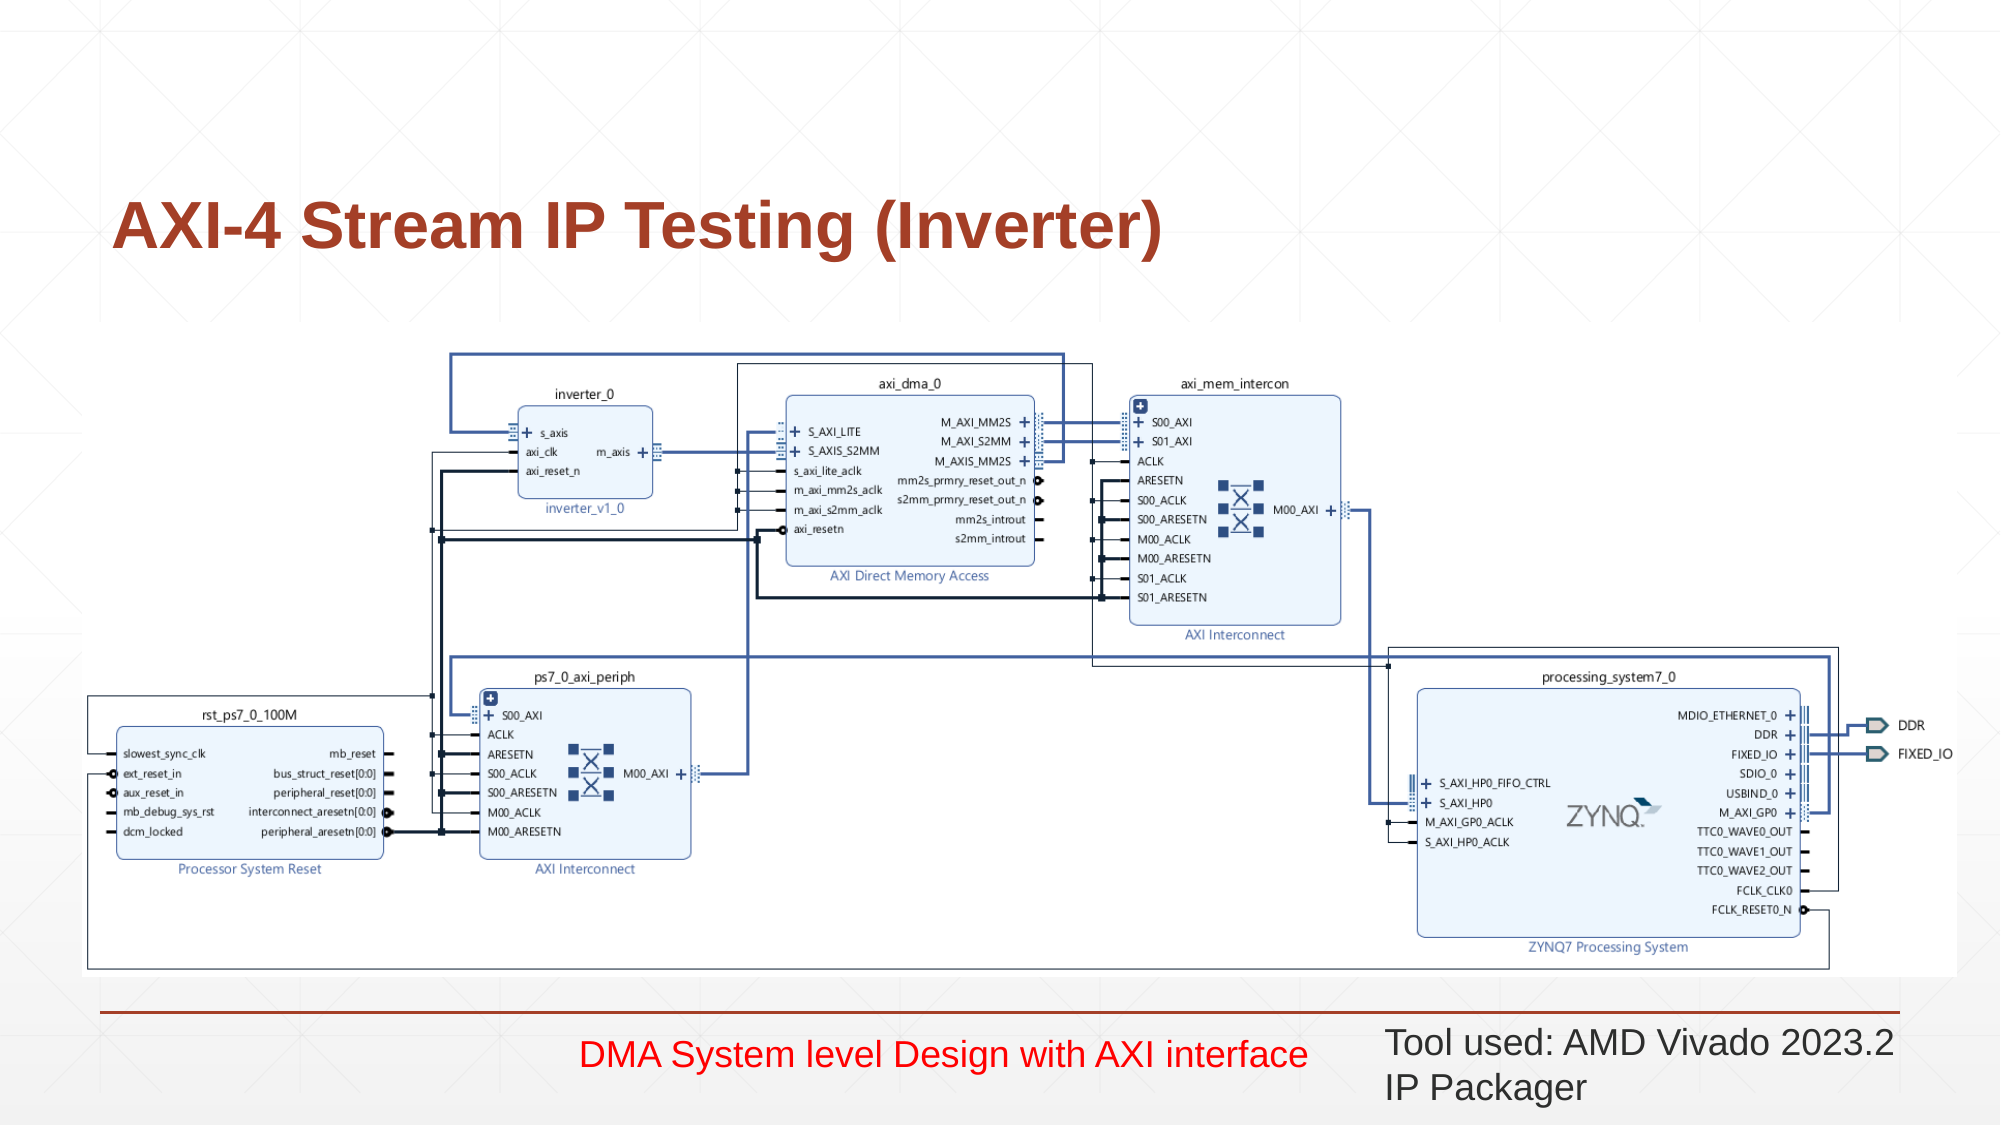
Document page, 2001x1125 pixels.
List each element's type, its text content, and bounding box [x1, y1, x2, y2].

text_box DMA System level Design with AXI interface [564, 1023, 1369, 1083]
text_box Tool used: AMD Vivado 2023.2 IP Packager [1369, 1010, 1913, 1116]
title AXI-4 Stream IP Testing (Inverter) [96, 82, 1788, 271]
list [82, 322, 1957, 977]
